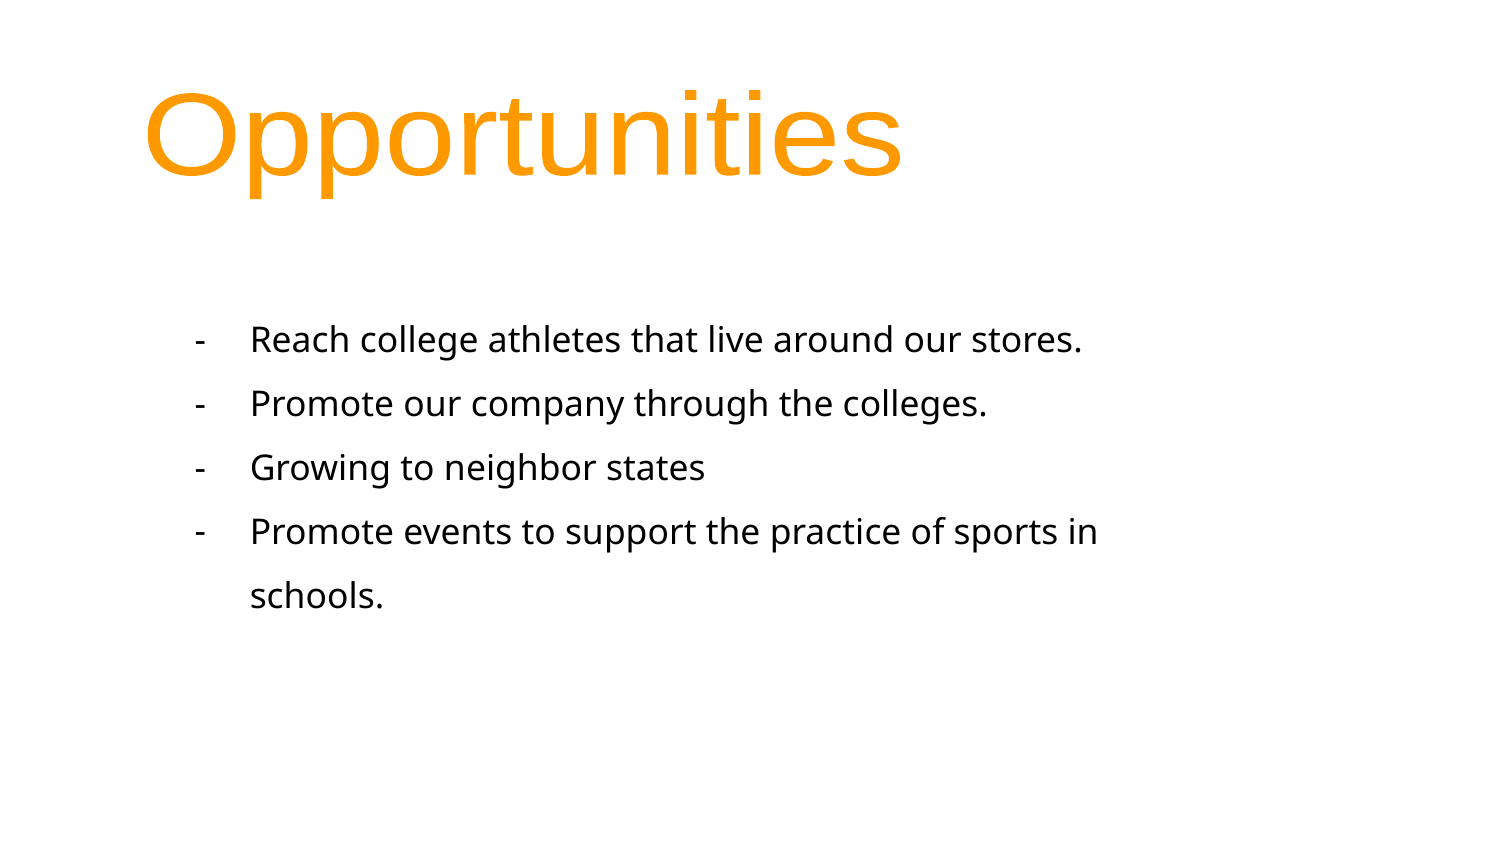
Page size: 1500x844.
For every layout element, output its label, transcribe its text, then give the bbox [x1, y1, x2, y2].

text_box Reach college athletes that live around our stores. Promote our company through the colleges. Growing to neighbor states Promote events to support the practice of sports in schools. [159, 281, 1220, 646]
